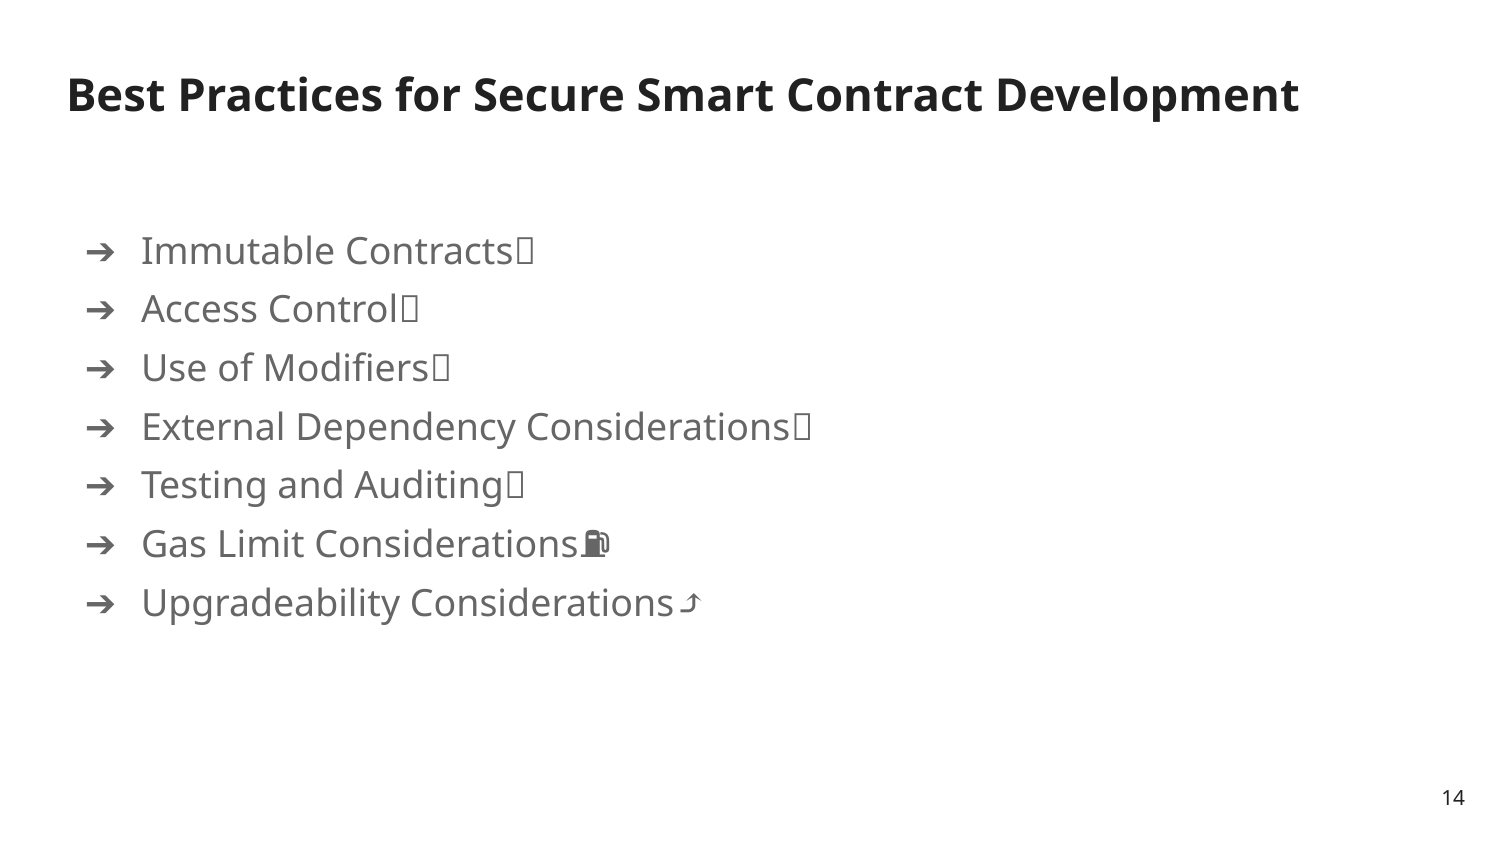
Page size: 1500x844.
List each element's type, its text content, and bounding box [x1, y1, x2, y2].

title Best Practices for Secure Smart Contract Development [51, 48, 1449, 180]
list Immutable Contracts🧾 Access Control🛂 Use of Modifiers👻 External Dependency Considerations👾 Testing and Auditing🧪 Gas Limit Considerations⛽ Upgradeability Considerations⤴️ [51, 201, 1449, 750]
slide_number ‹#› [1389, 764, 1480, 830]
